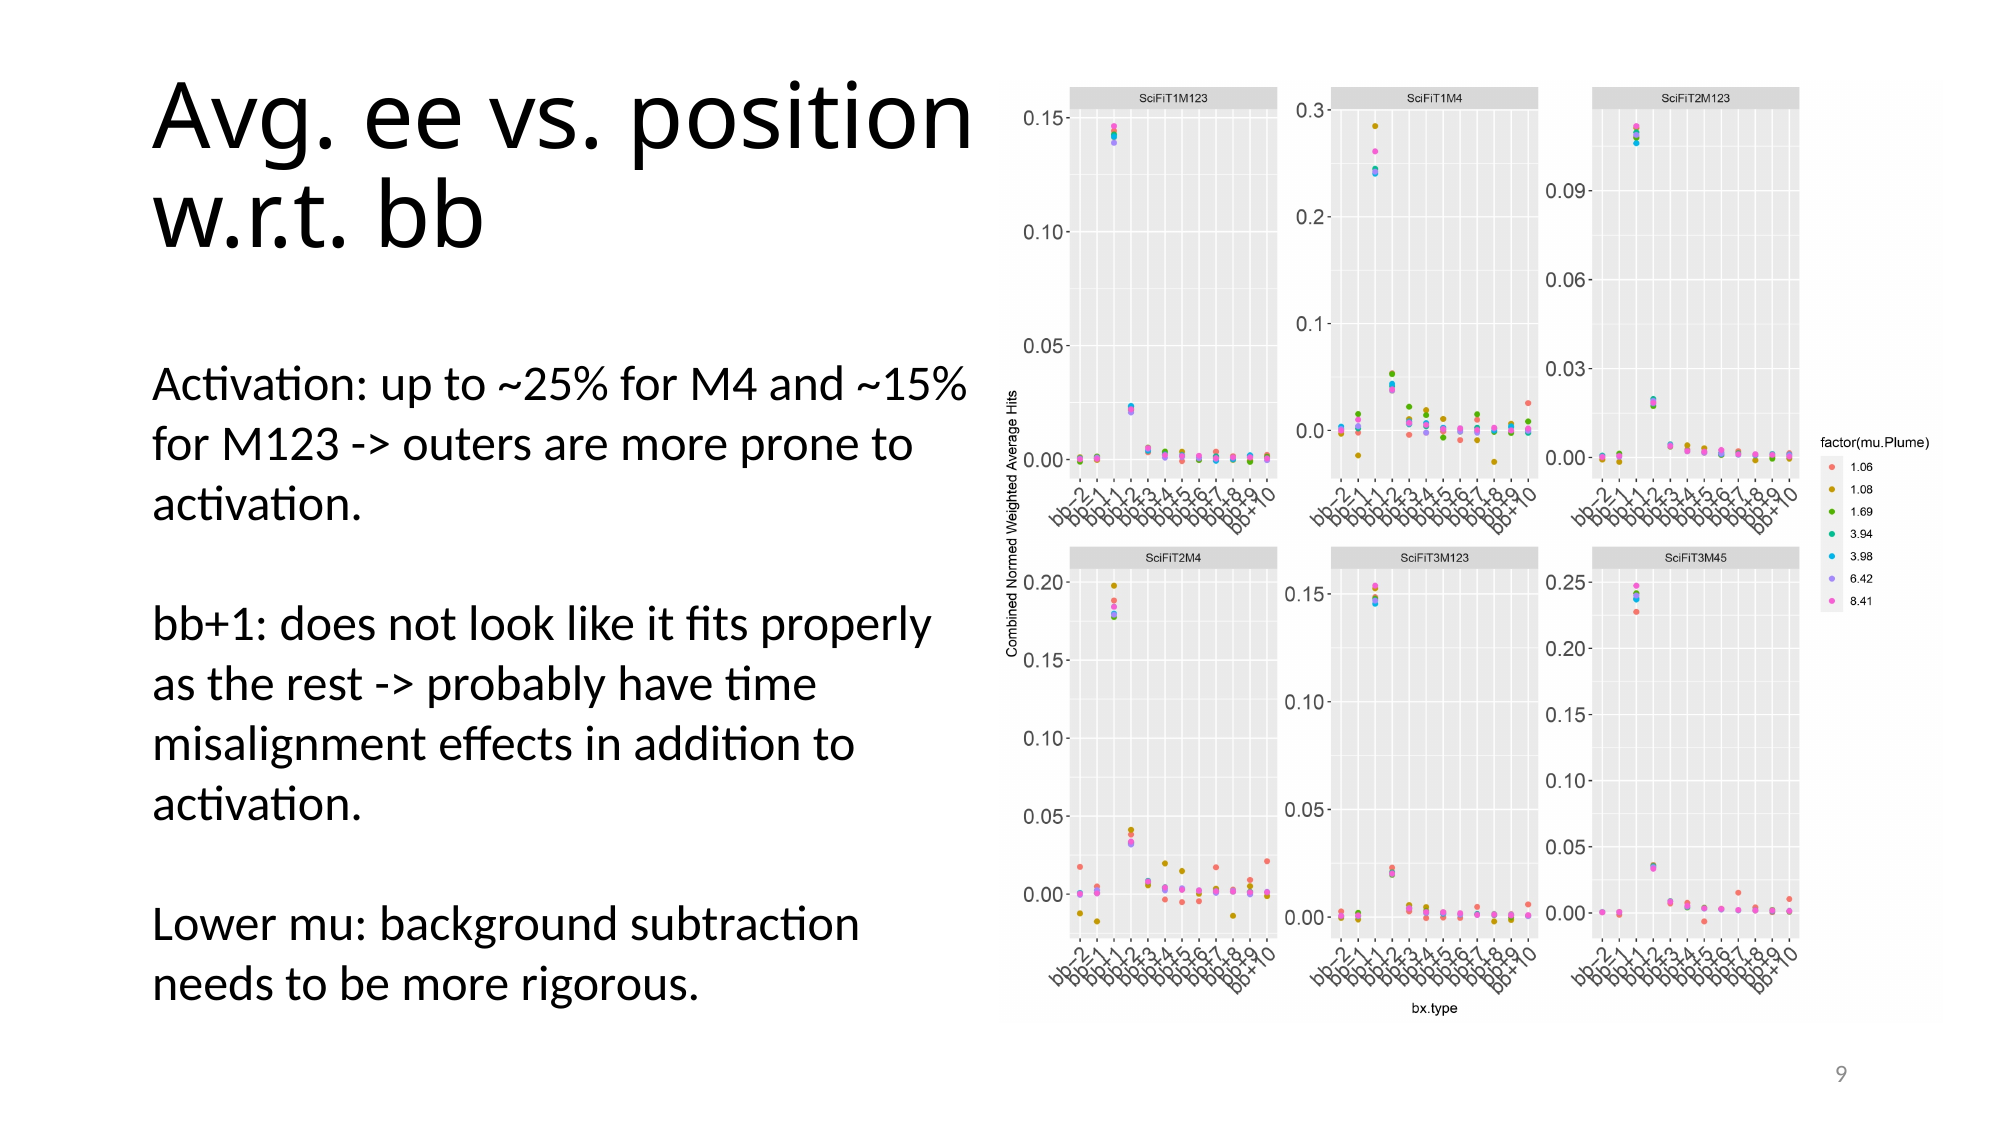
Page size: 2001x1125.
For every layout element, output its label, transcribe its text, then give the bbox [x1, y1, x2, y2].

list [999, 80, 1943, 1023]
title Avg. ee vs. position w.r.t. bb [137, 59, 1018, 278]
slide_number 9 [1412, 1042, 1863, 1103]
text_box Activation: up to ~25% for M4 and ~15% for M123 -> outers are more prone to activation. bb+1: does not look like it fits properly as the rest -> probably have time misalignment effects in addition to activation. Lower mu: background subtraction needs to be more rigorous. [137, 342, 991, 1018]
